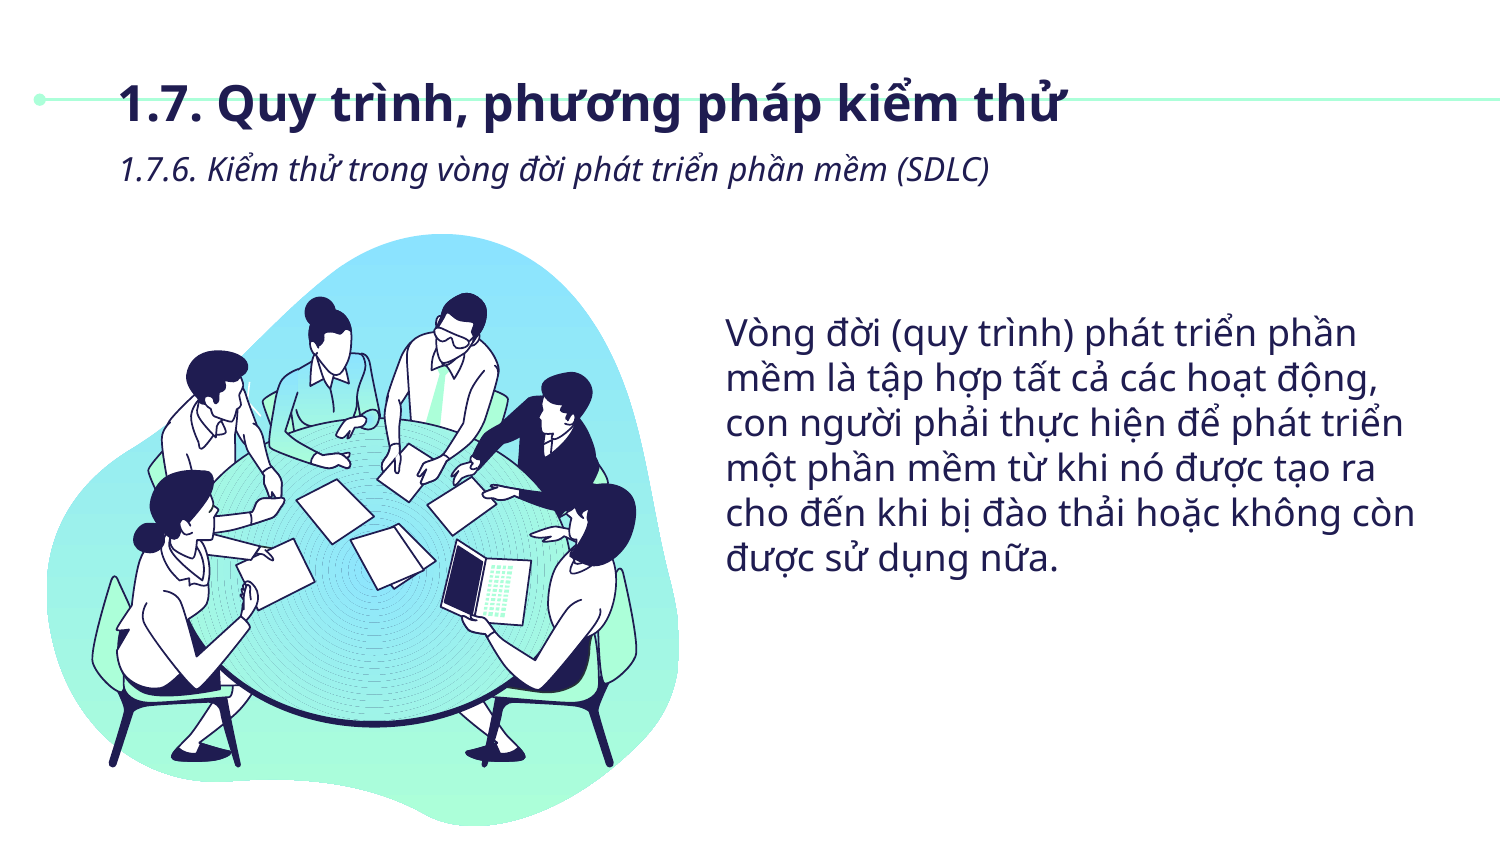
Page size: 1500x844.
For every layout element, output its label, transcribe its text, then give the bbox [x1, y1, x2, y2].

list Vòng đời (quy trình) phát triển phần mềm là tập hợp tất cả các hoạt động, con người phải thực hiện để phát triển một phần mềm từ khi nó được tạo ra cho đến khi bị đào thải hoặc không còn được sử dụng nữa. [693, 293, 1438, 578]
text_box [30, 233, 689, 827]
text_box 1.7. Quy trình, phương pháp kiểm thử [102, 56, 1377, 145]
text_box 1.7.6. Kiểm thử trong vòng đời phát triển phần mềm (SDLC) [102, 127, 1324, 197]
